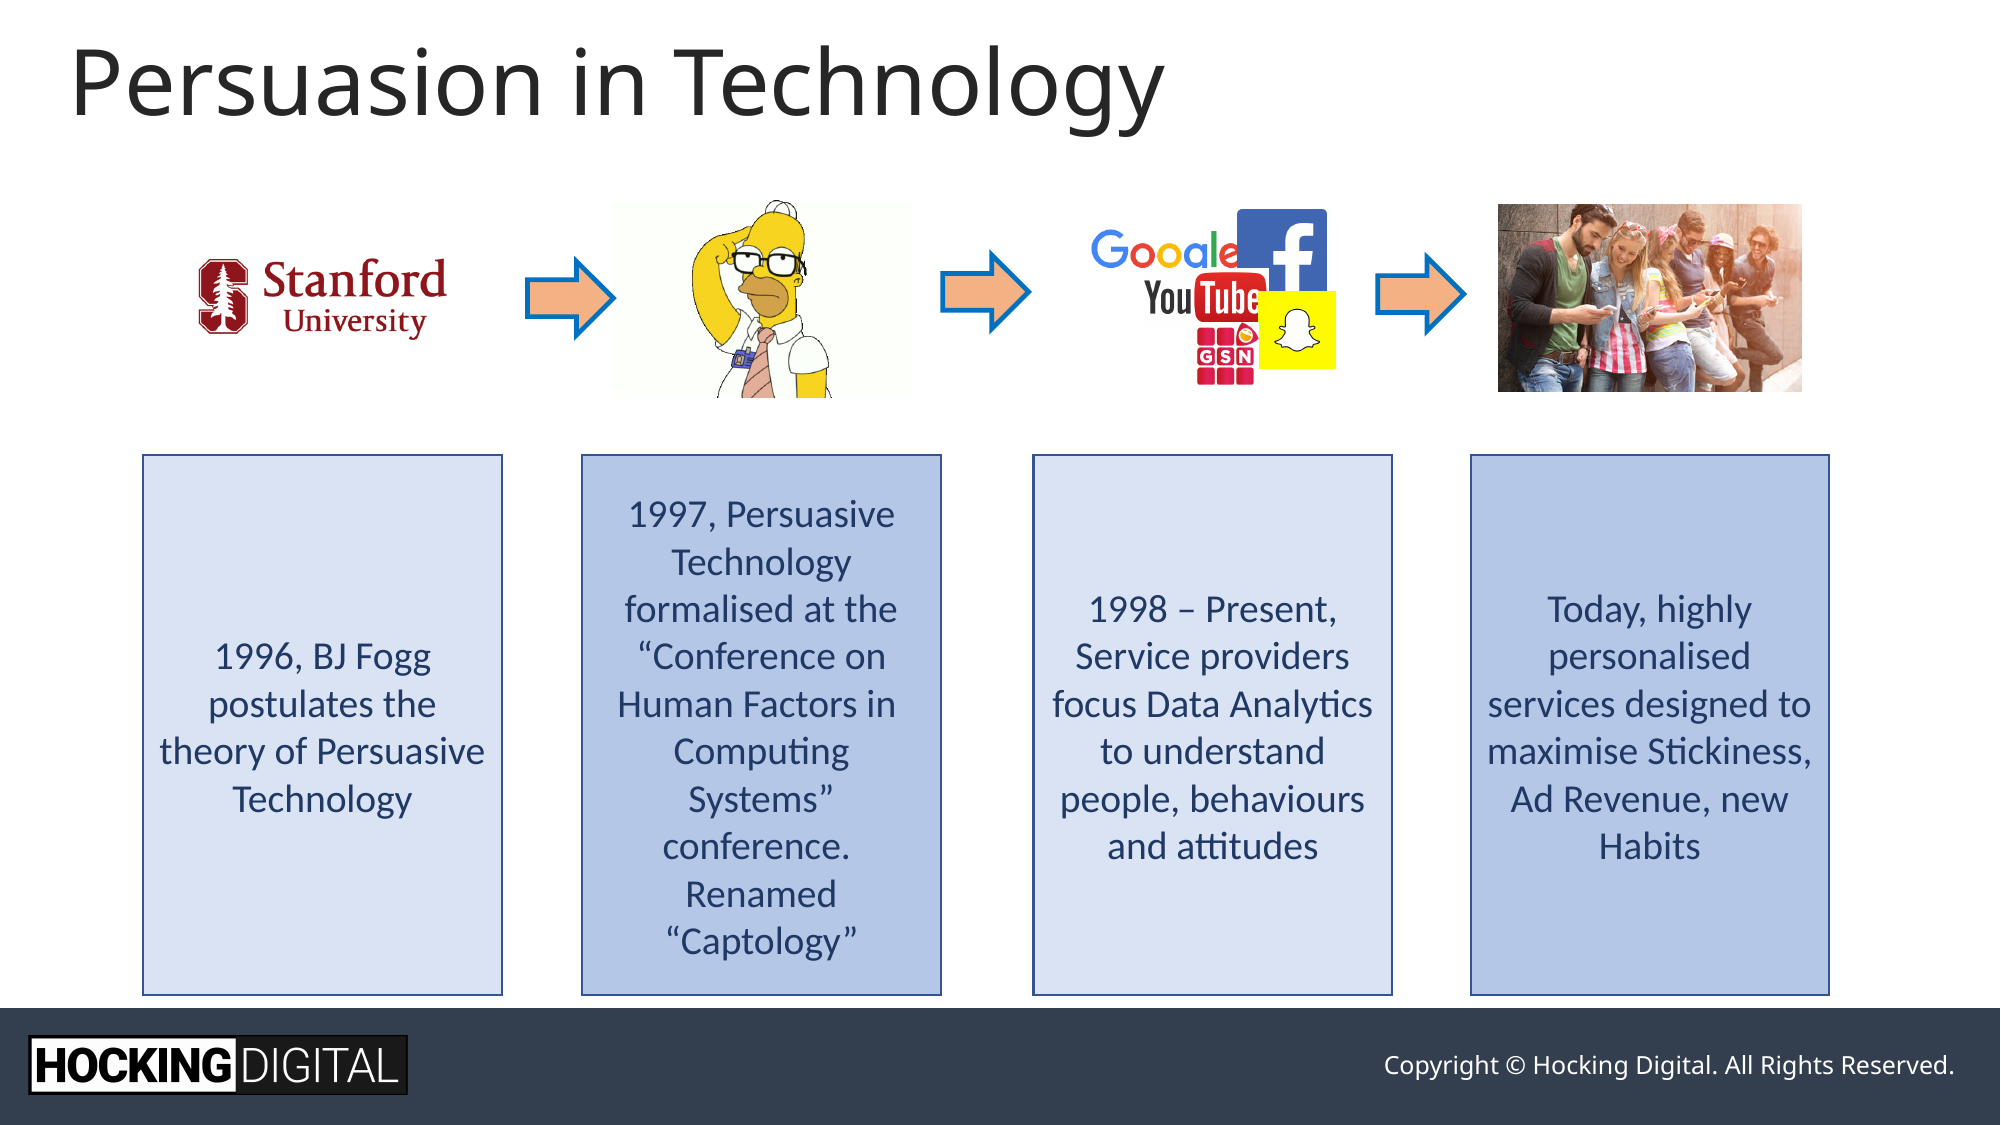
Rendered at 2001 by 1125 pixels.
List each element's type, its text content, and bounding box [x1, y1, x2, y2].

picture [28, 1035, 408, 1095]
picture [613, 199, 910, 398]
picture [1498, 204, 1802, 392]
text_box Today, highly personalised services designed to maximise Stickiness, Ad Revenue, new Habits [1470, 454, 1830, 996]
picture [198, 256, 447, 342]
text_box [526, 258, 613, 338]
text_box 1996, BJ Fogg postulates the theory of Persuasive Technology [142, 454, 503, 996]
text_box 1998 – Present, Service providers focus Data Analytics to understand people, behaviours and attitudes [1032, 454, 1393, 996]
text_box 1997, Persuasive Technology formalised at the “Conference on Human Factors in Computing Systems” conference. Renamed “Captology” [581, 454, 942, 996]
text_box [941, 252, 1031, 332]
picture [1090, 209, 1336, 389]
text_box [1376, 254, 1466, 334]
title Persuasion in Technology [53, 19, 1942, 153]
